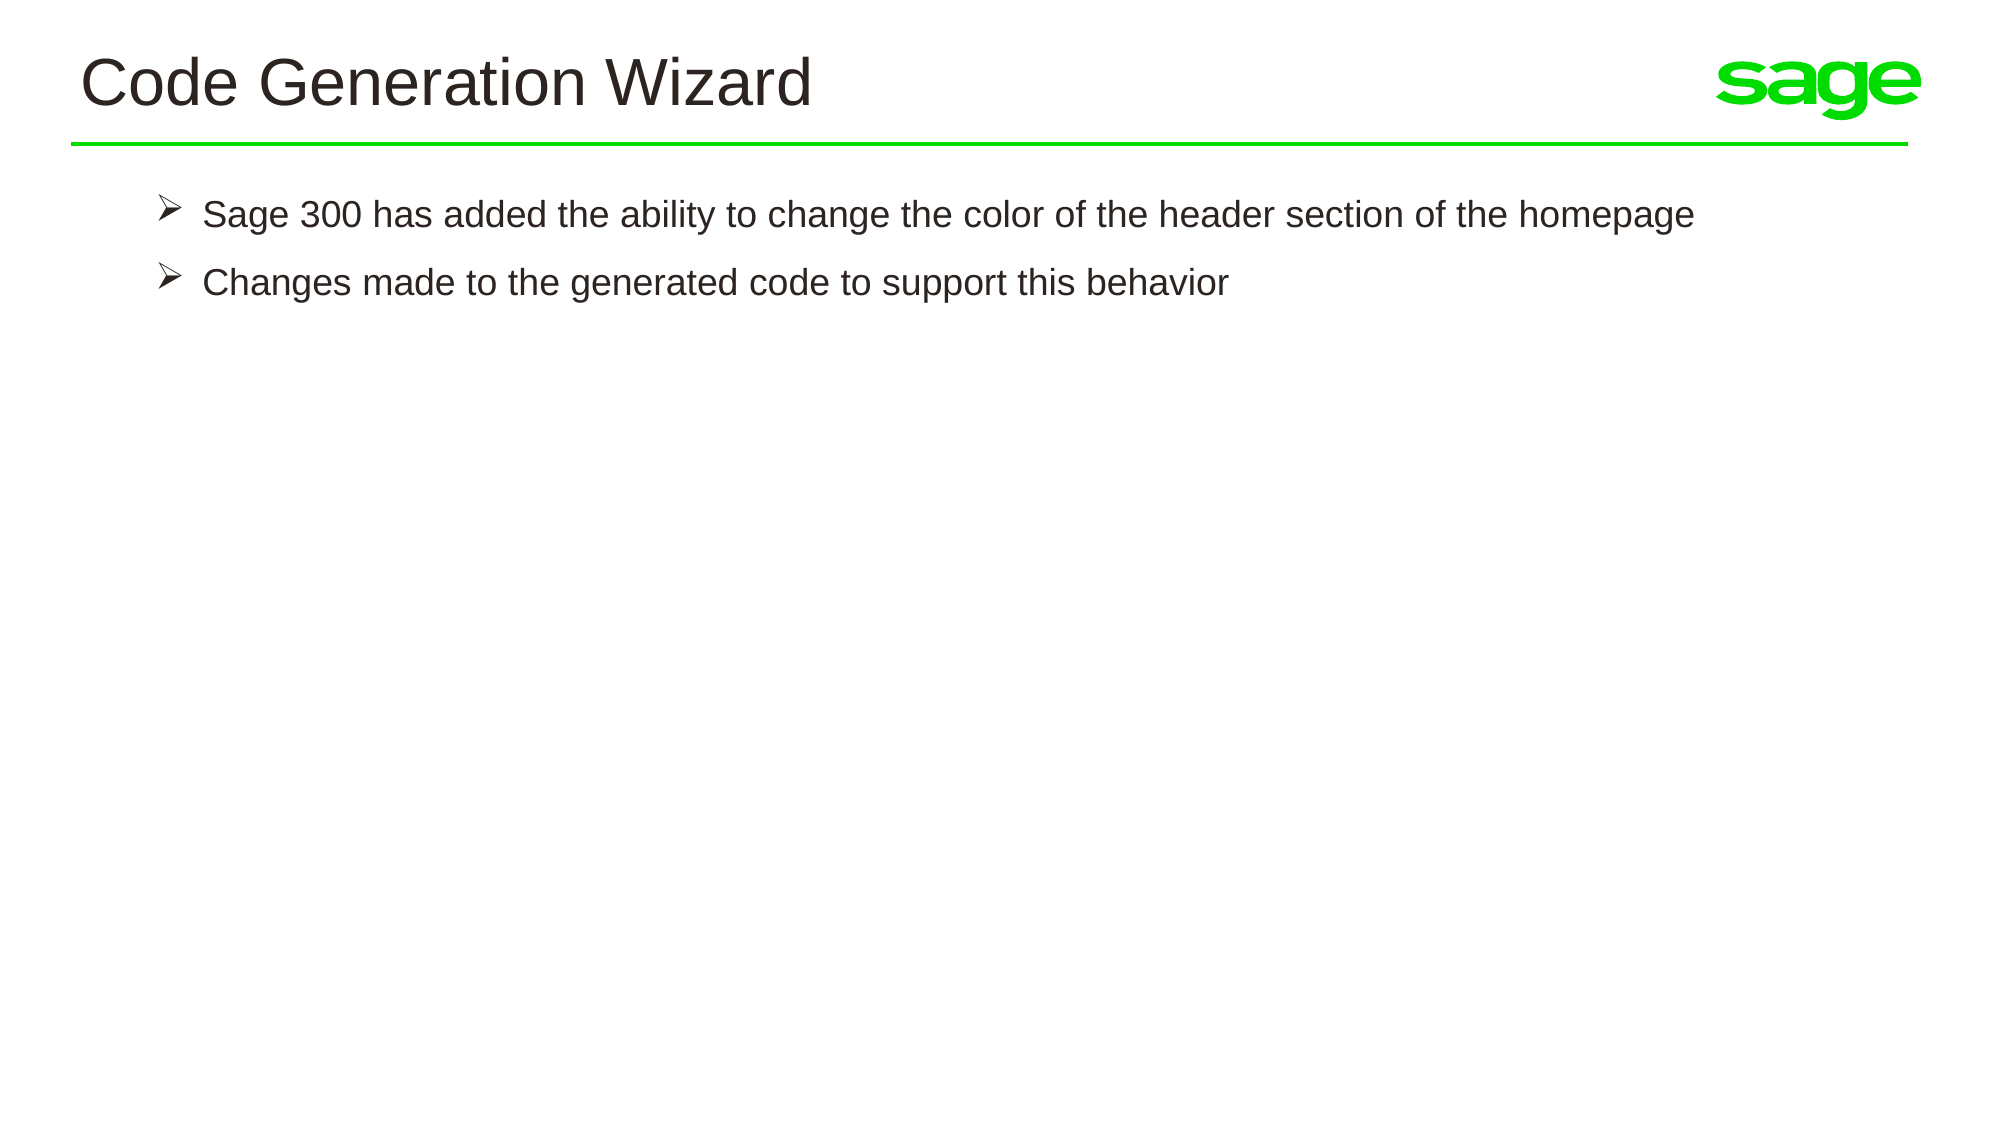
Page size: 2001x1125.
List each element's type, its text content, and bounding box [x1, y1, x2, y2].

text_box Sage 300 has added the ability to change the color of the header section of the homepage Changes made to the generated code to support this behavior [65, 160, 1814, 311]
text_box Code Generation Wizard [65, 31, 1309, 126]
